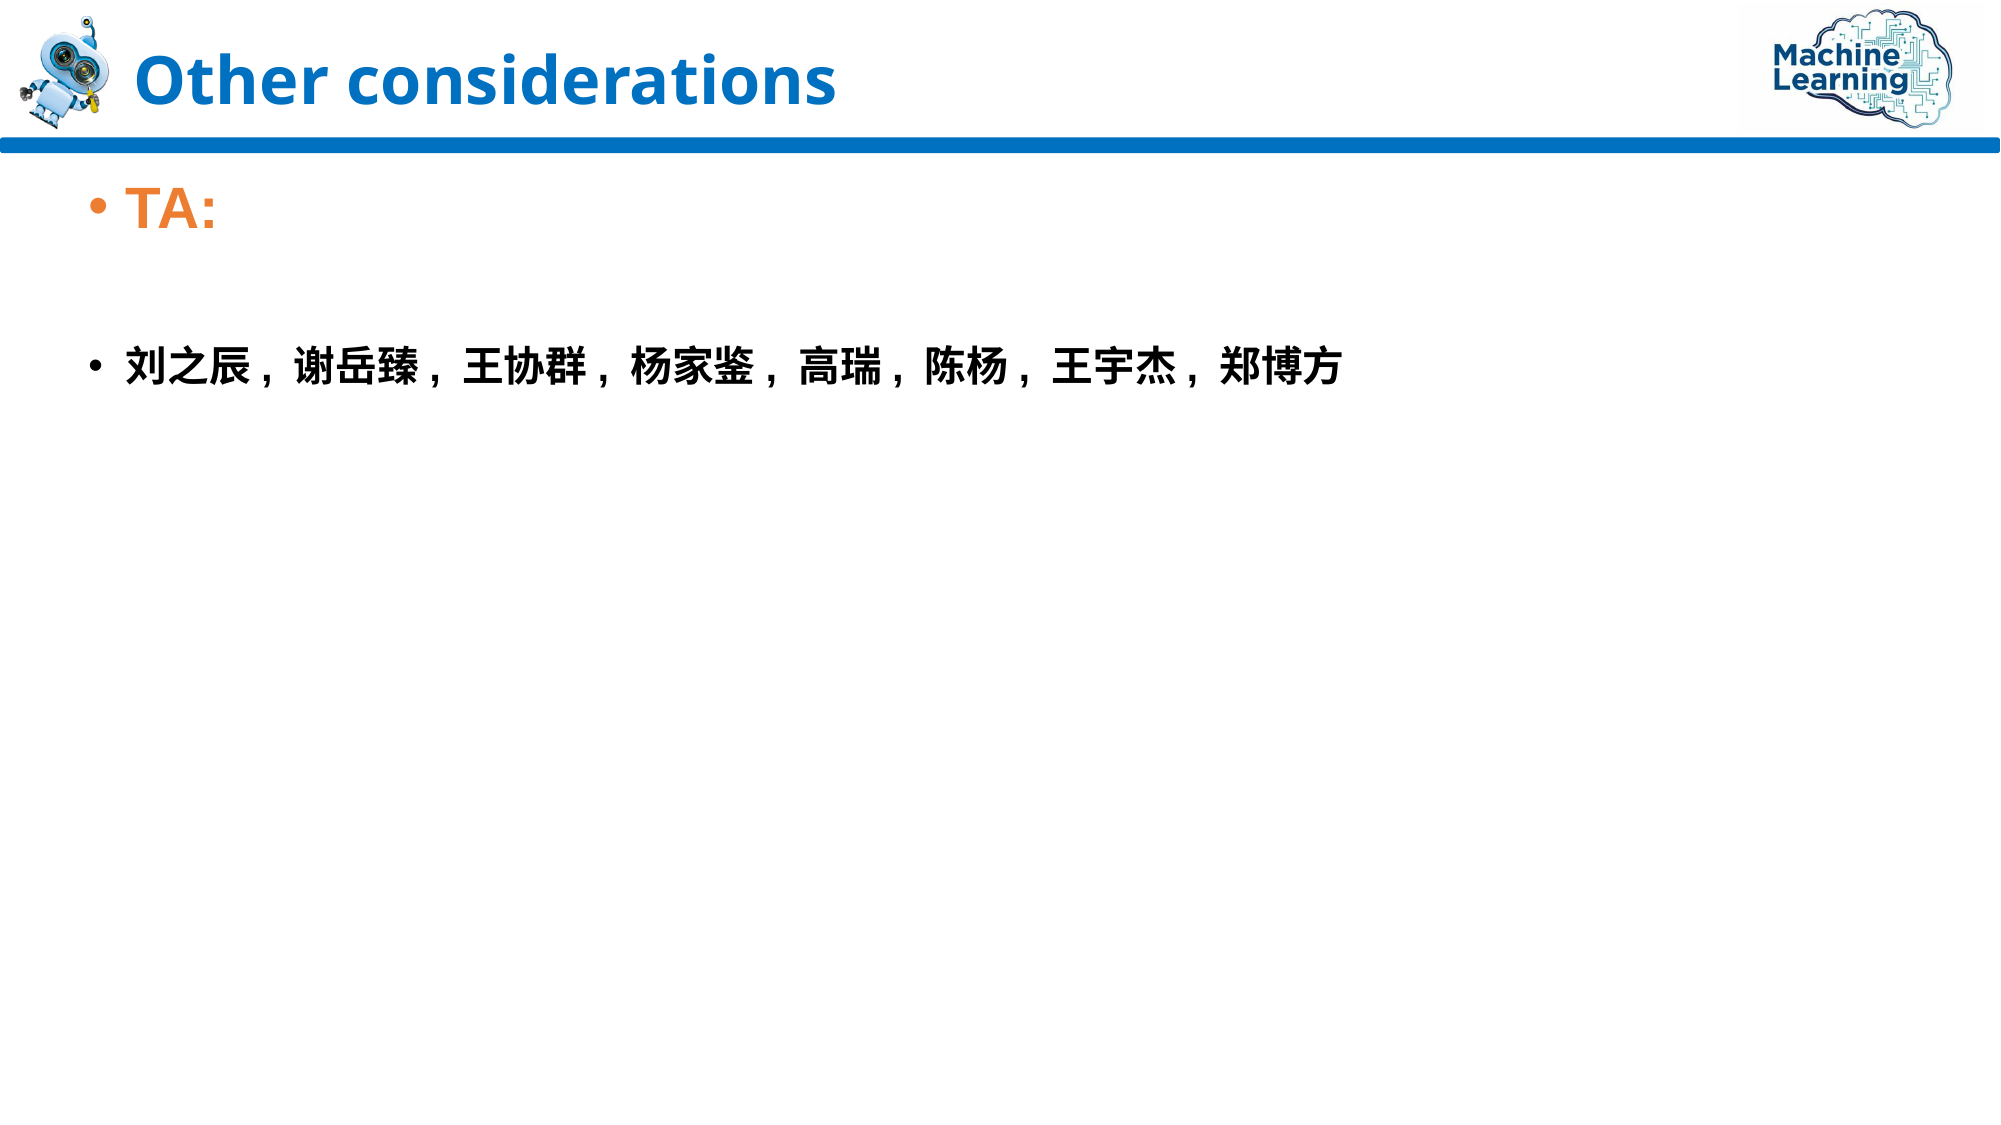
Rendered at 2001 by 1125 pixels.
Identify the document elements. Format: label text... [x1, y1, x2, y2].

text_box [0, 136, 2000, 155]
picture [1738, 3, 1984, 134]
text_box Other considerations [119, 30, 1656, 126]
list TA: 刘之辰, 谢岳臻, 王协群, 杨家鉴, 高瑞, 陈杨, 王宇杰, 郑博方 [73, 170, 1857, 913]
picture [16, 0, 119, 138]
